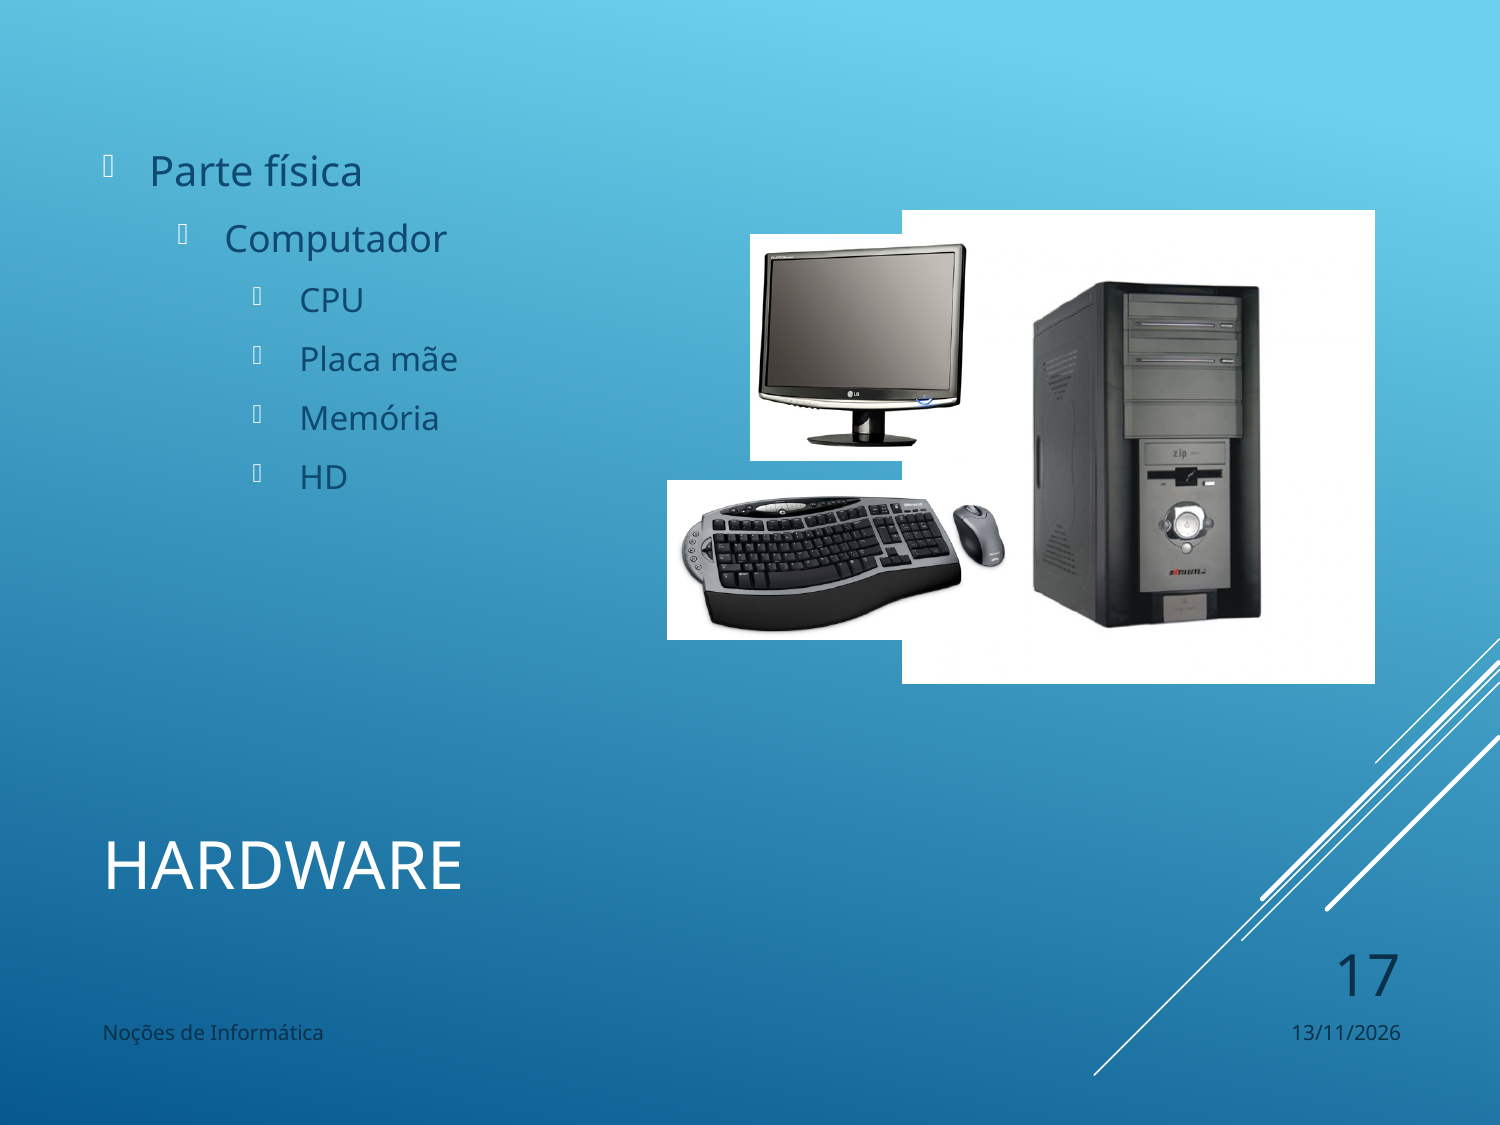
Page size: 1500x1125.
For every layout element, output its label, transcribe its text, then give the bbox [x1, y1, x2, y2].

footer Noções de Informática [87, 1012, 1041, 1073]
slide_number 17 [1275, 915, 1416, 1025]
title Hardware [87, 737, 1163, 988]
picture [667, 210, 1376, 684]
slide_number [1218, 1012, 1416, 1073]
list Parte física Computador CPU Placa mãe Memória HD [87, 87, 1163, 706]
